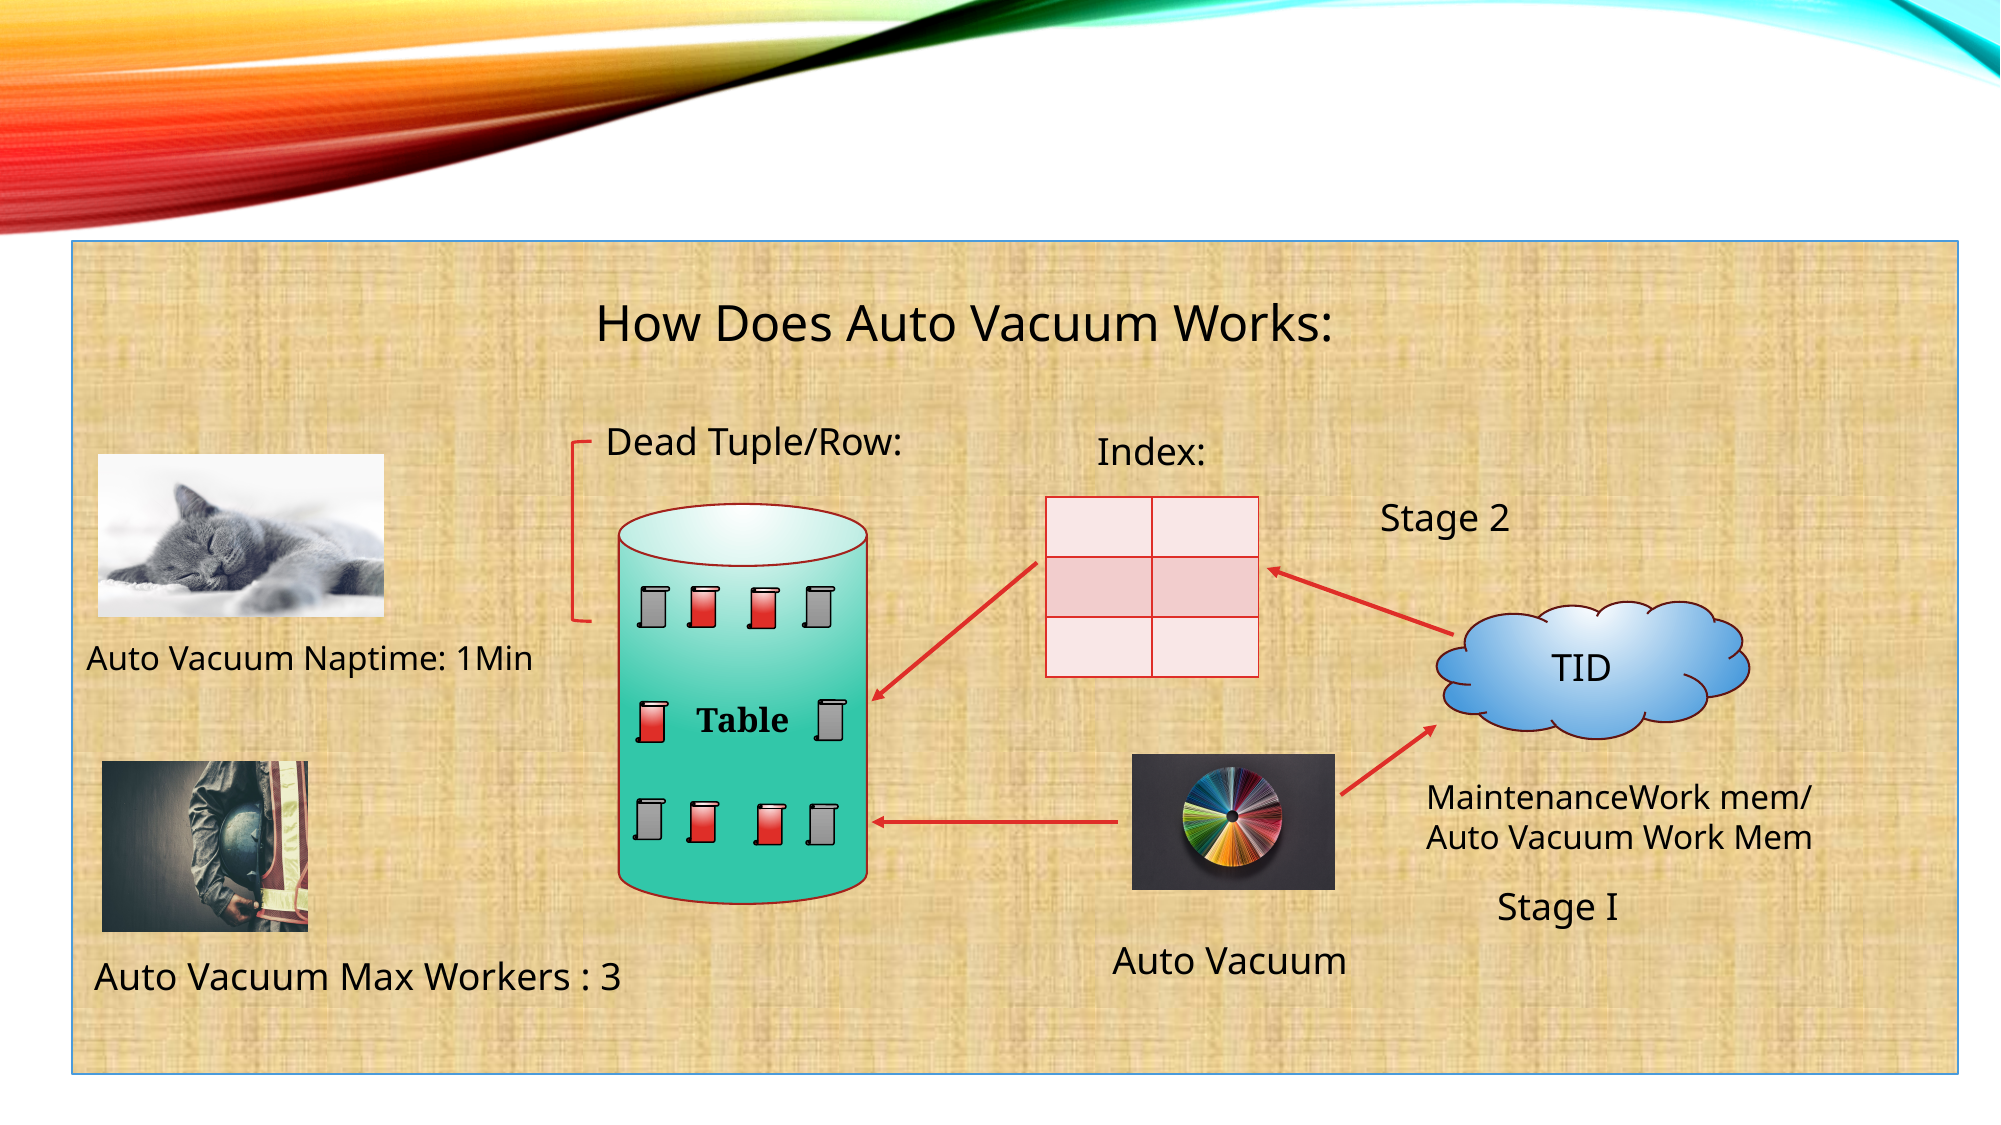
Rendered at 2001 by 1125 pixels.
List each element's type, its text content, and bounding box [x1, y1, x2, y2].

text_box [686, 586, 721, 628]
picture [97, 454, 384, 617]
table_cell [1047, 558, 1151, 616]
picture [102, 761, 309, 932]
text_box [805, 803, 839, 846]
table_cell [1047, 618, 1151, 676]
text_box [636, 586, 671, 628]
text_box Stage 2 [1365, 486, 1571, 547]
text_box Stage I [1482, 875, 1688, 936]
text_box [746, 587, 781, 630]
text_box [801, 586, 836, 628]
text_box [1340, 724, 1438, 796]
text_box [871, 562, 1038, 702]
text_box Auto Vacuum [1078, 929, 1412, 989]
text_box TID [1435, 600, 1751, 741]
picture [1132, 754, 1335, 890]
text_box [686, 801, 720, 843]
picture [0, 0, 2000, 237]
text_box Dead Tuple/Row: [590, 410, 981, 471]
text_box Auto Vacuum Max Workers : 3 [79, 945, 673, 1005]
text_box Table [617, 502, 868, 905]
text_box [1266, 567, 1454, 635]
text_box How Does Auto Vacuum Works: [581, 284, 1483, 359]
text_box [753, 803, 787, 846]
text_box [813, 699, 848, 742]
table_cell [1153, 618, 1258, 676]
text_box [571, 440, 592, 623]
text_box [632, 798, 666, 841]
text_box Index: [1082, 421, 1248, 481]
text_box Auto Vacuum Naptime: 1Min [71, 240, 1959, 1075]
text_box MaintenanceWork mem/ Auto Vacuum Work Mem [1411, 769, 1877, 864]
table_header [1047, 498, 1151, 556]
table_header [1153, 498, 1258, 556]
text_box [635, 700, 669, 743]
table_cell [1153, 558, 1258, 616]
